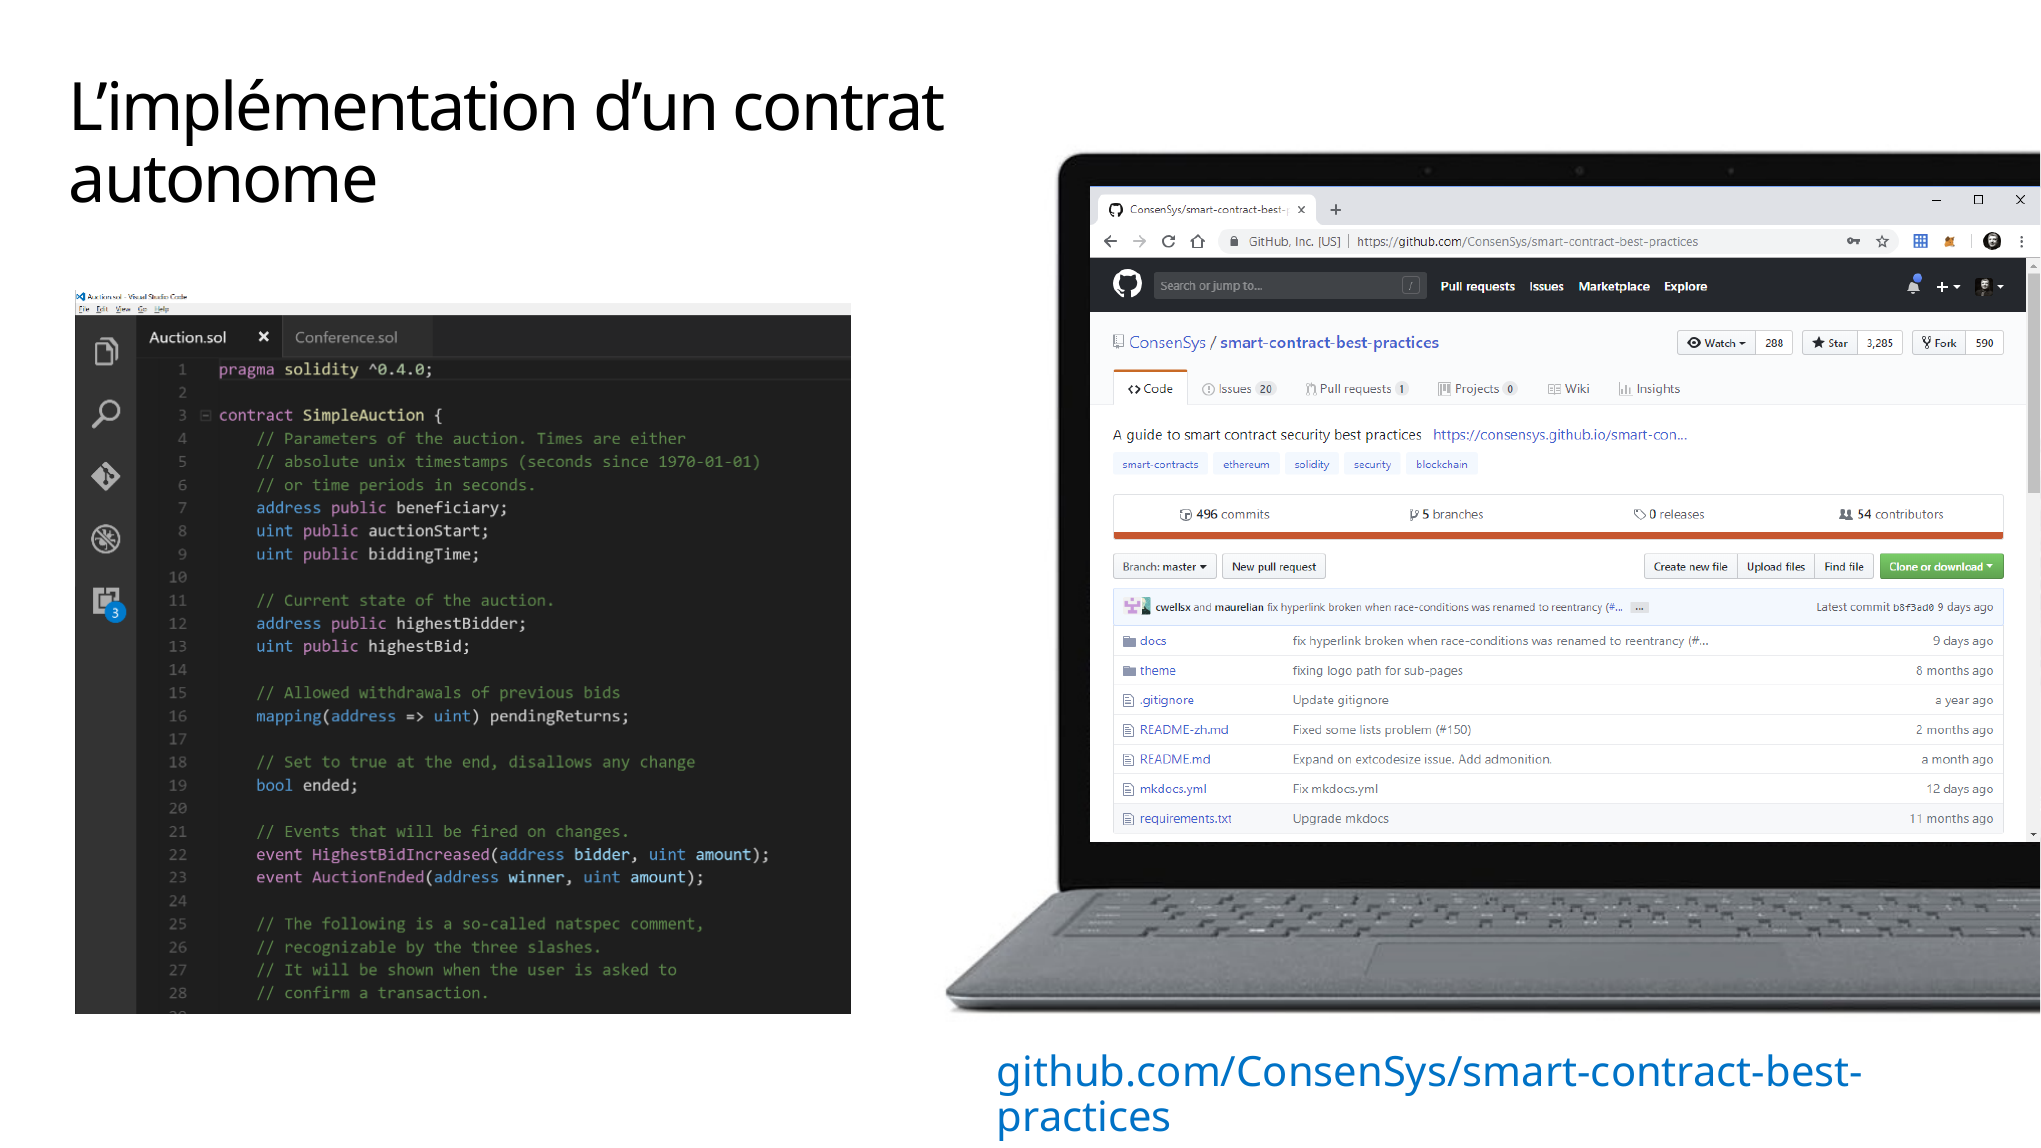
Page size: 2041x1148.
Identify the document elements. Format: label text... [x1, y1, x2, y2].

picture [74, 35, 2041, 1148]
title L’implémentation d’un contrat autonome [45, 57, 705, 212]
